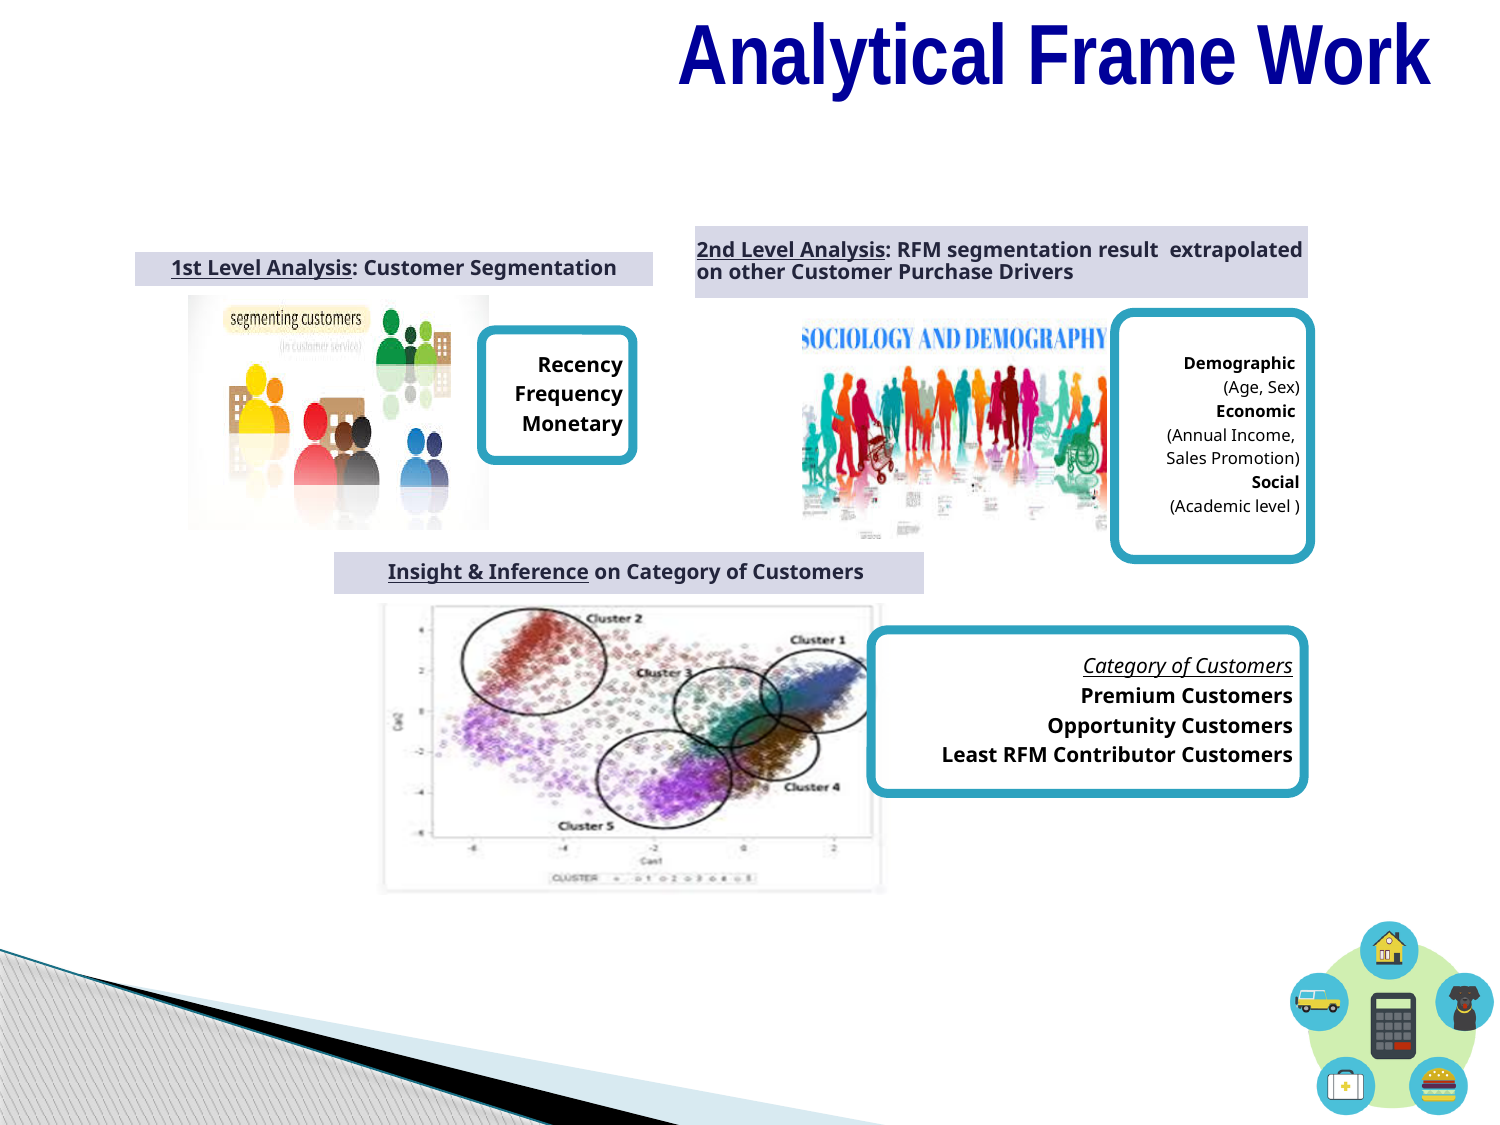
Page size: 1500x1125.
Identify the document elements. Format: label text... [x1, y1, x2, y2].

title Analytical Frame Work [0, 0, 1447, 102]
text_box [123, 184, 1318, 953]
picture [1281, 910, 1500, 1125]
